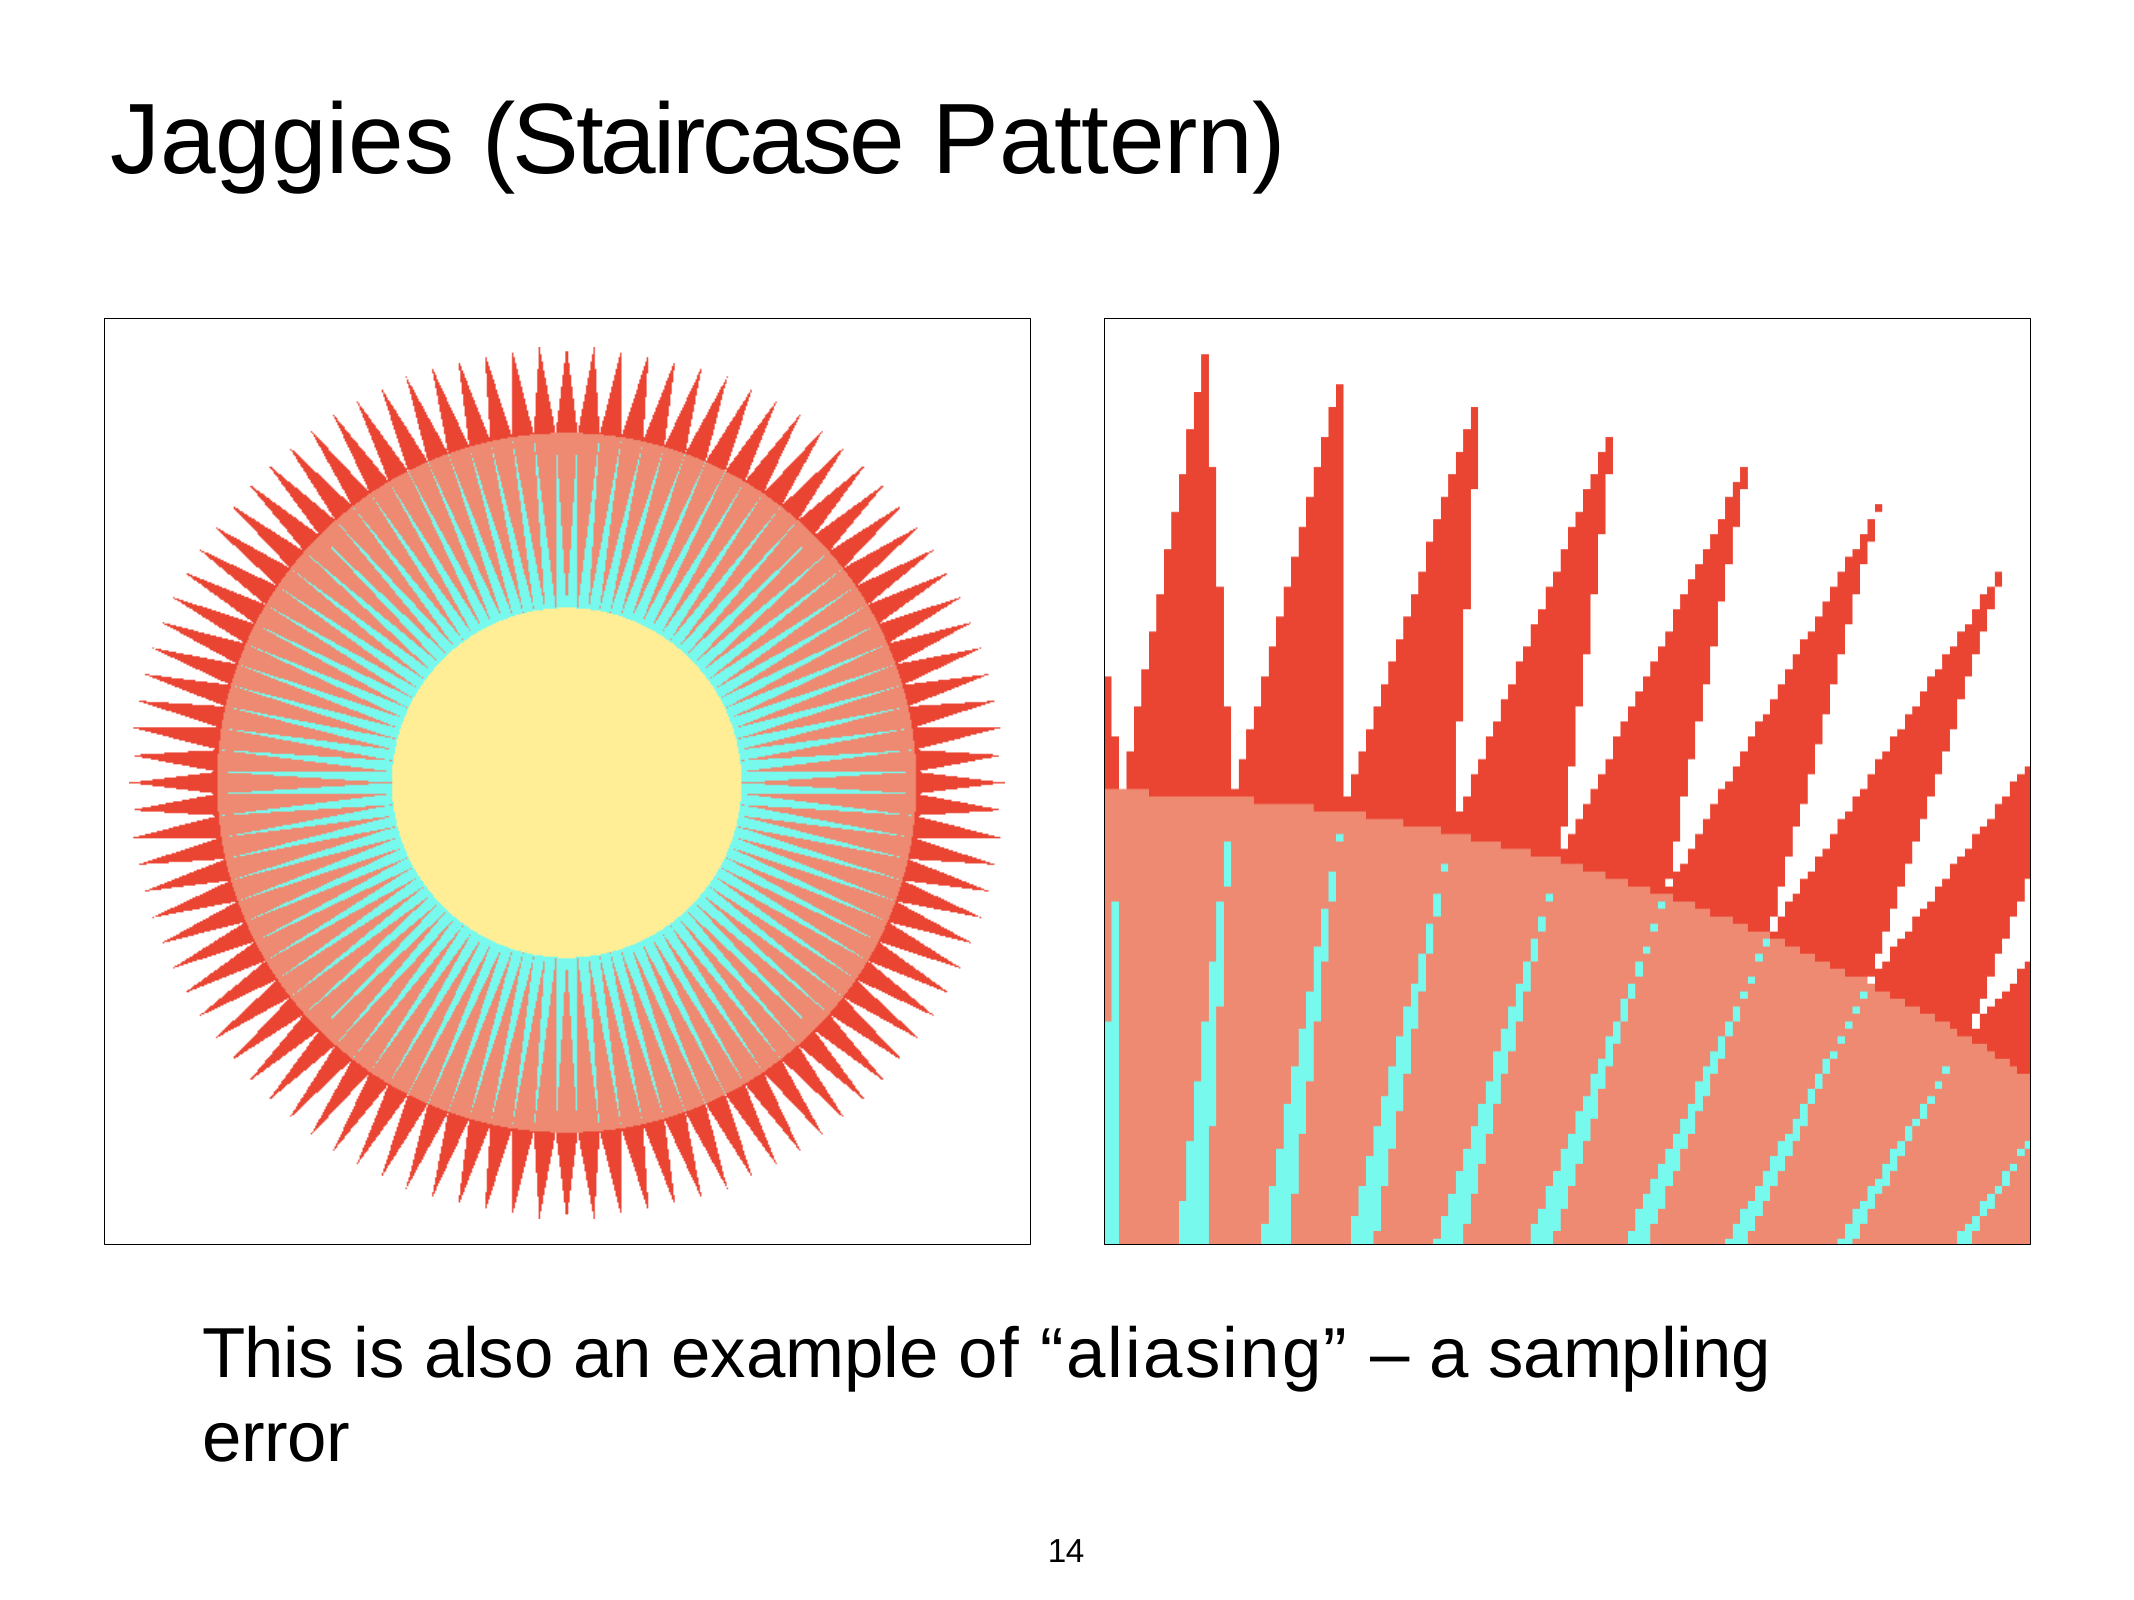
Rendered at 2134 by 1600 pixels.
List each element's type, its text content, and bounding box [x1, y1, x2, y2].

title Jaggies (Staircase Pattern) [108, 71, 2025, 342]
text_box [1103, 317, 2031, 1245]
text_box This is also an example of “aliasing” – a sampling error [199, 1304, 1932, 1477]
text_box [103, 317, 1031, 1245]
slide_number 14 [1015, 1526, 1094, 1600]
